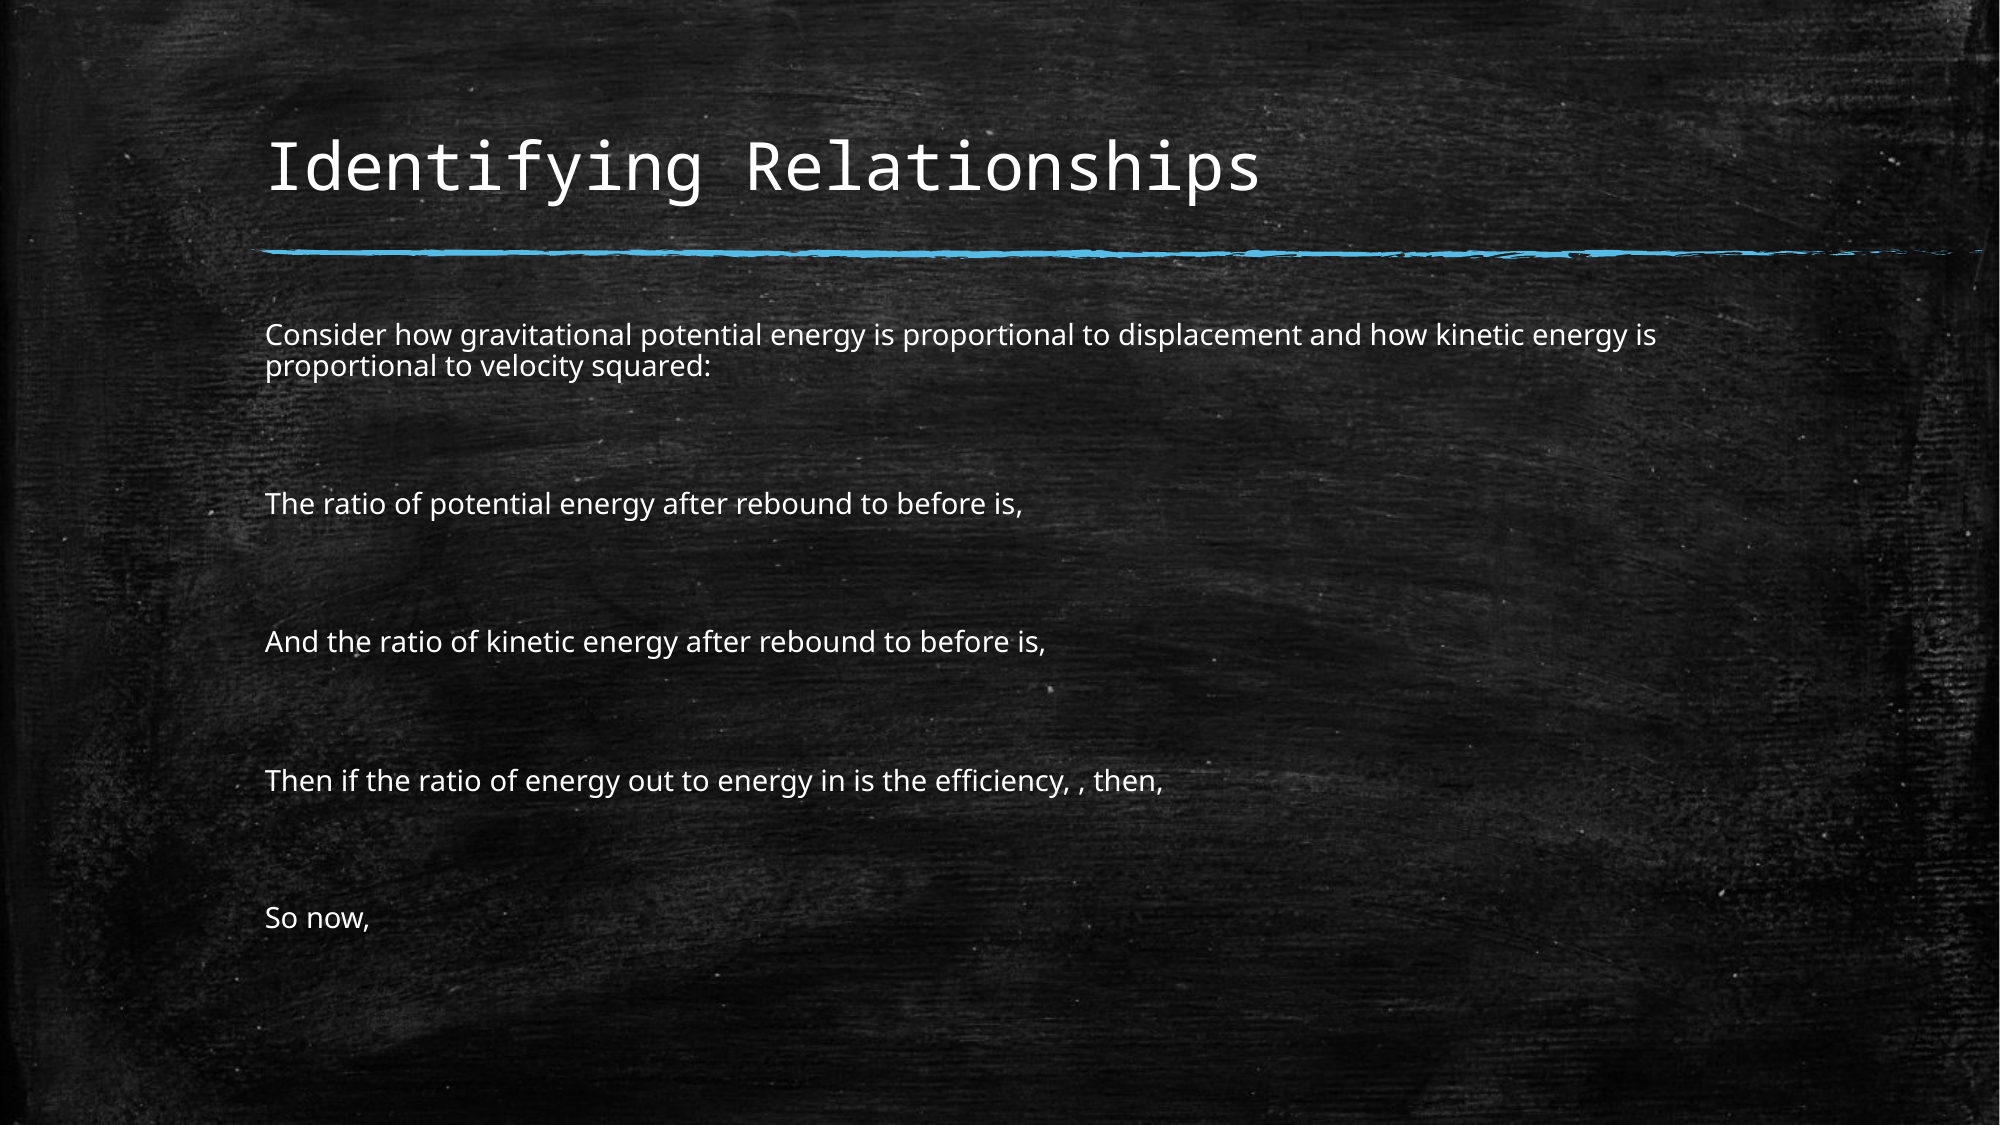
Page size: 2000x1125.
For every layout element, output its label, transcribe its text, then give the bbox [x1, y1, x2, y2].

title Identifying Relationships [249, 45, 1750, 213]
